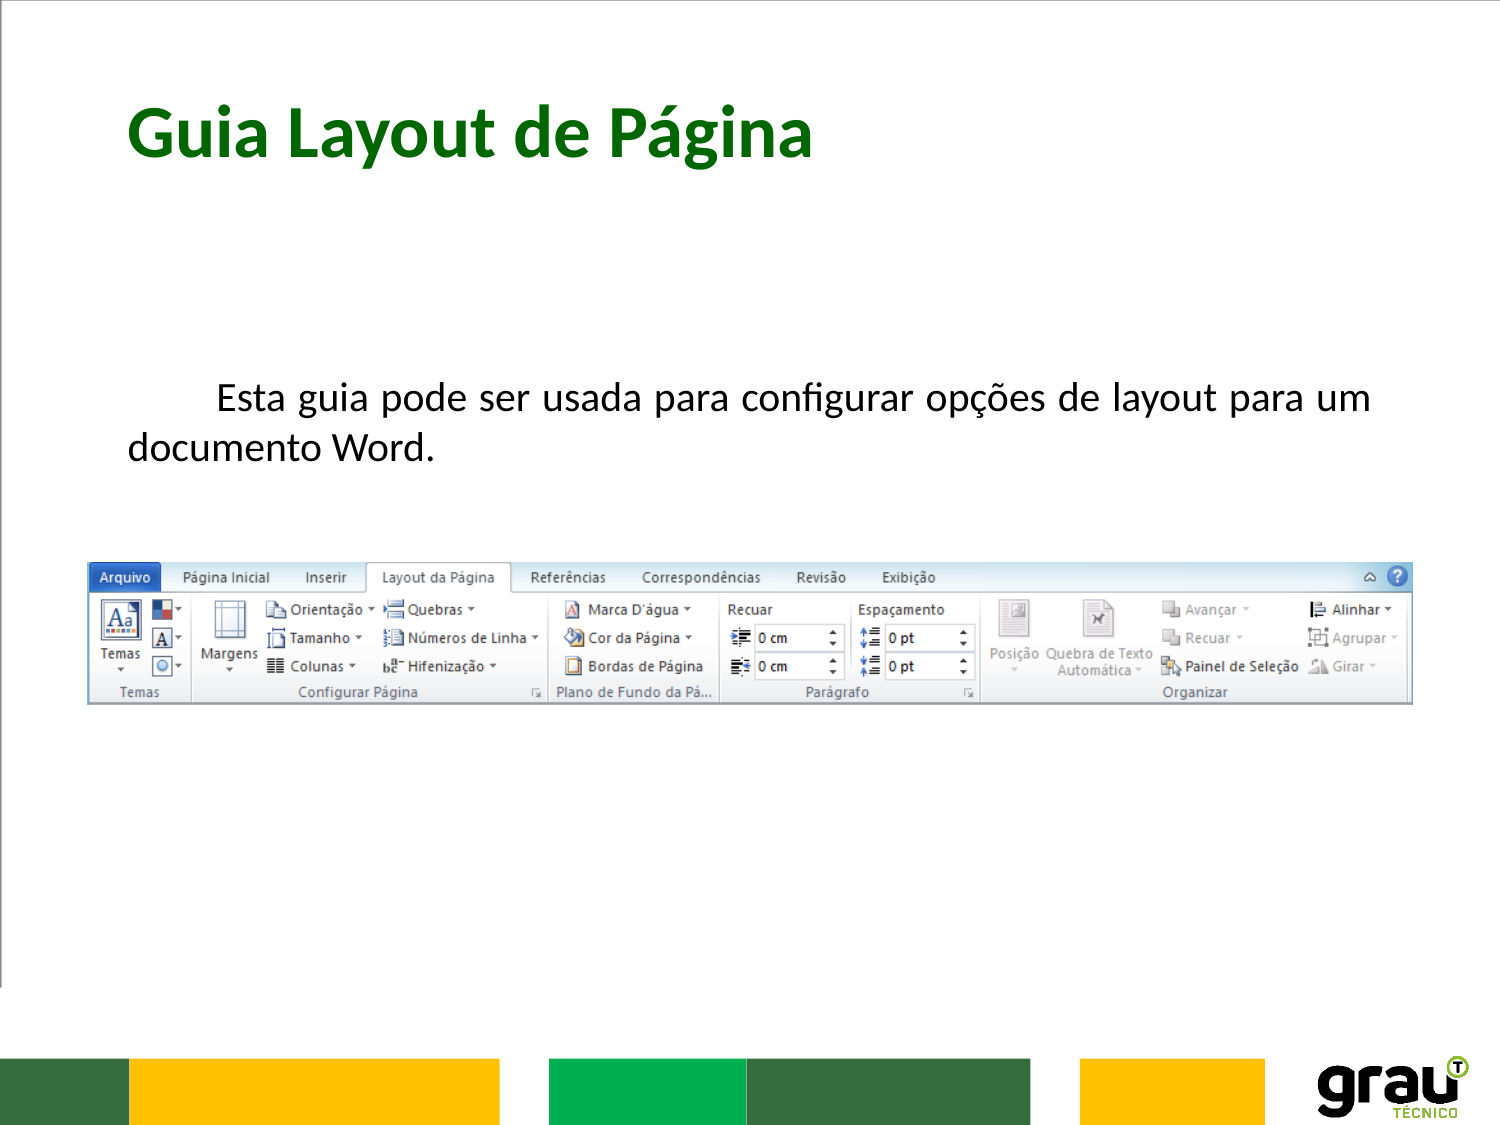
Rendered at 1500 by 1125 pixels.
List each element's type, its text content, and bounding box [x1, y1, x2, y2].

picture [1316, 1055, 1470, 1121]
picture [0, 0, 1500, 987]
text_box Esta guia pode ser usada para configurar opções de layout para um documento Word. [112, 362, 1388, 478]
text_box Guia Layout de Página [112, 7, 1388, 249]
